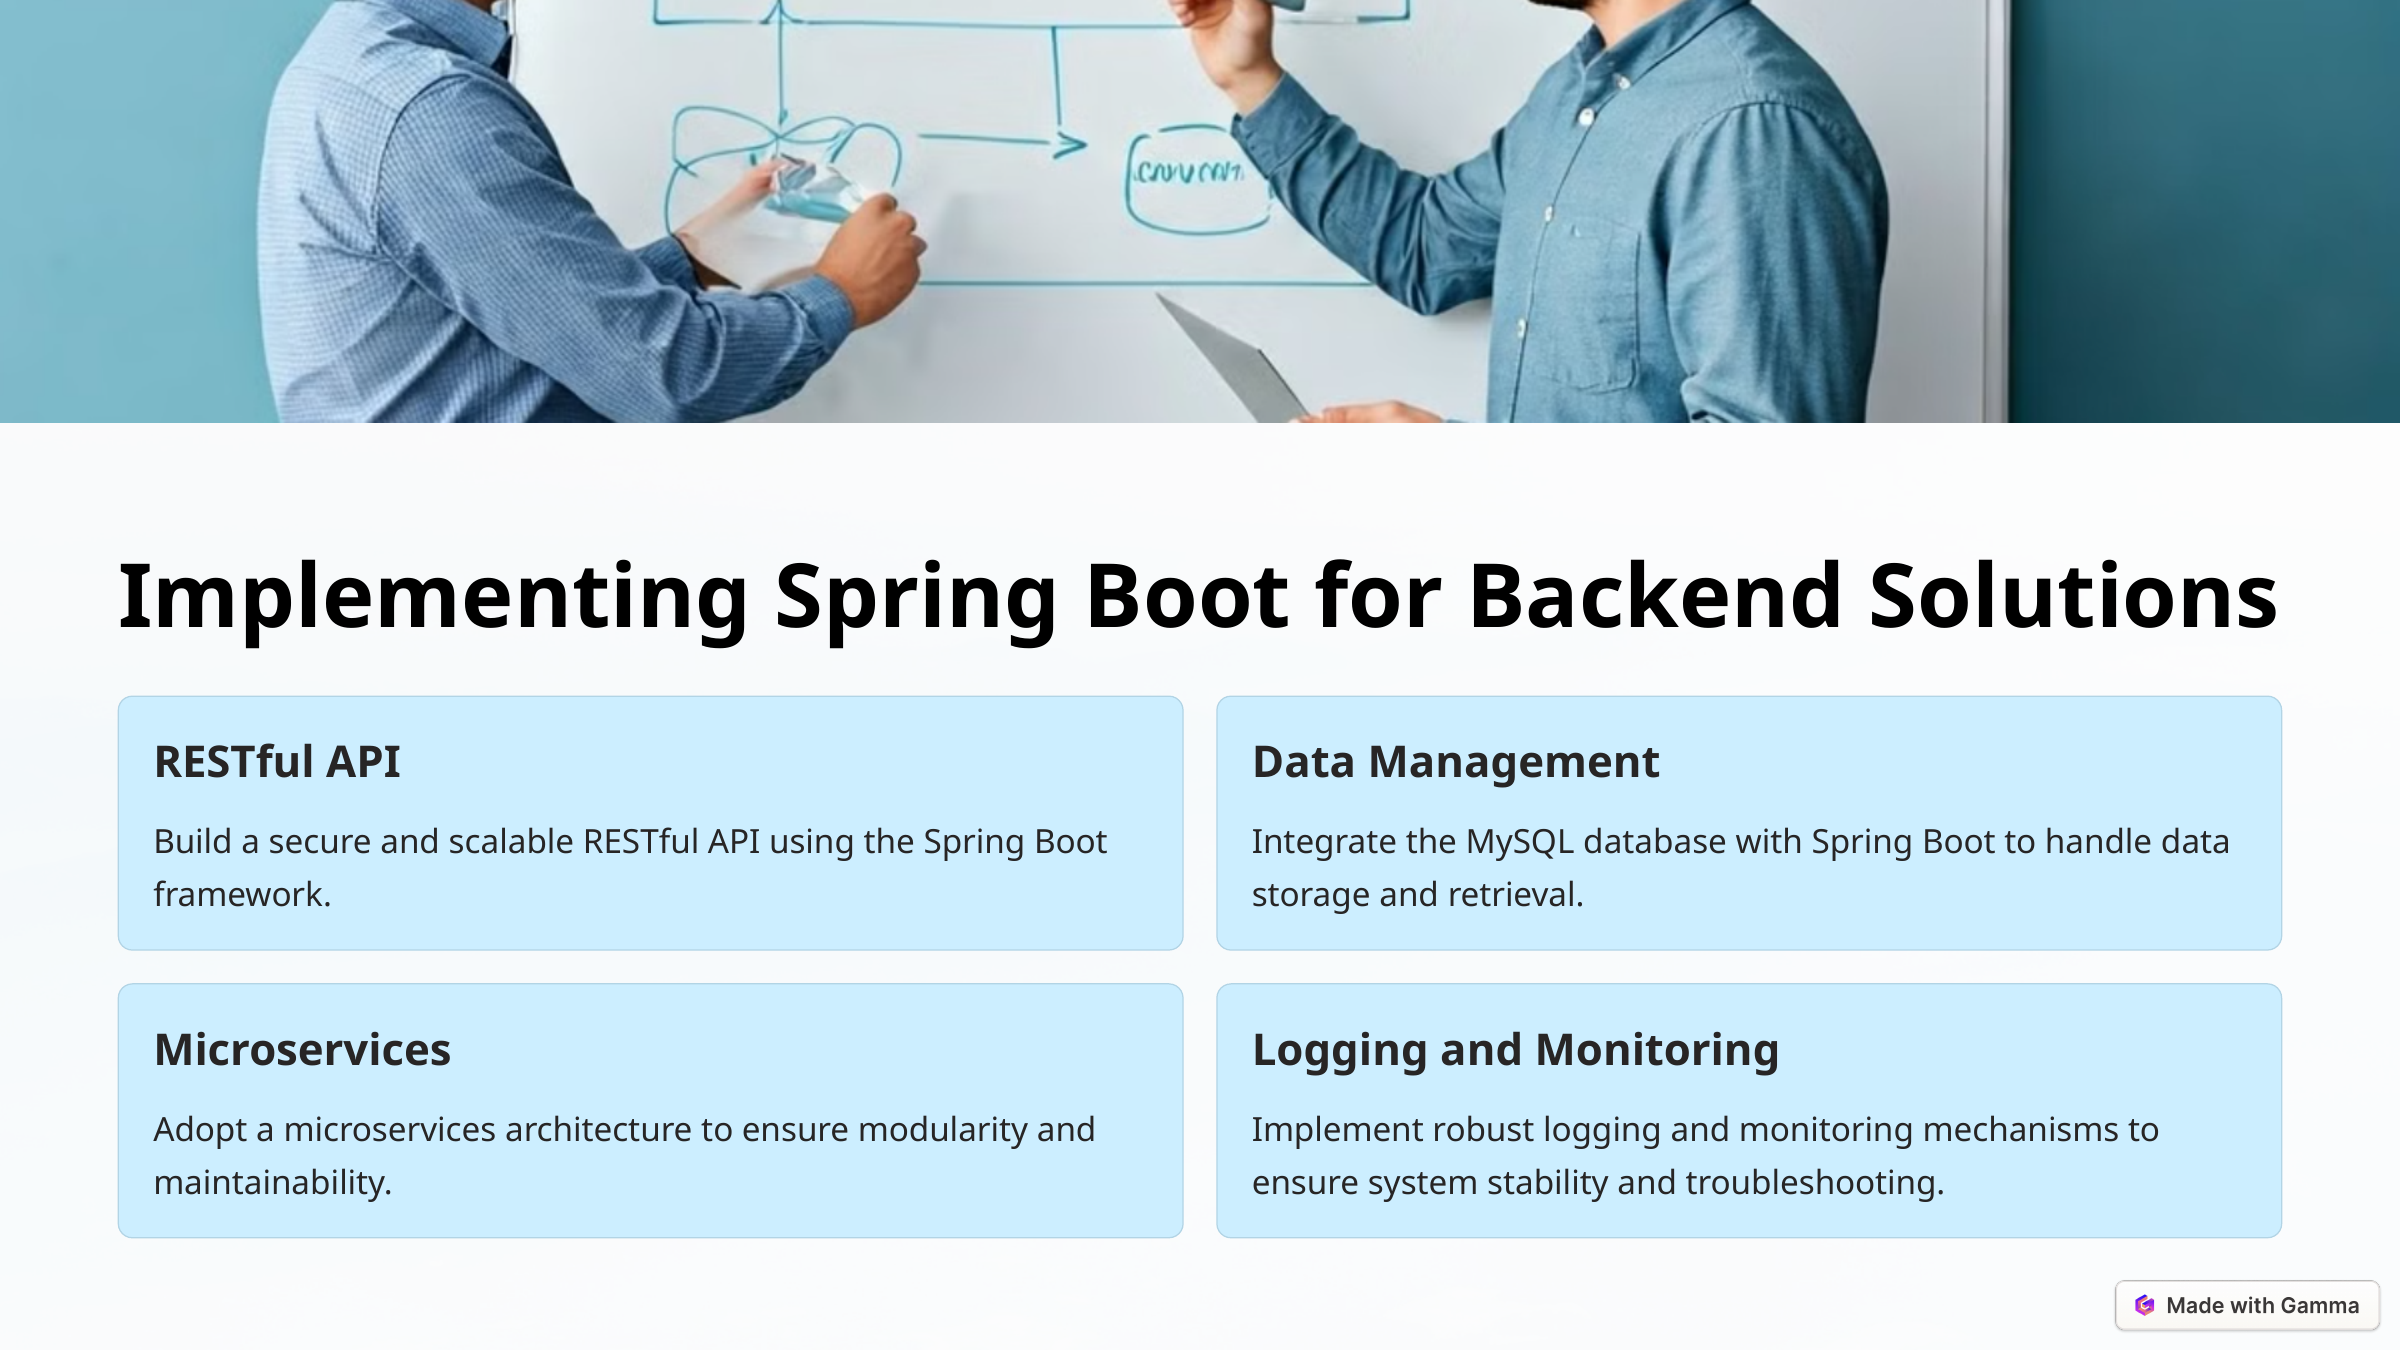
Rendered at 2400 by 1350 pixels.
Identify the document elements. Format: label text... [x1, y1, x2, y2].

text_box [1216, 696, 2282, 951]
text_box Data Management [1251, 731, 1696, 787]
text_box RESTful API [153, 731, 597, 787]
text_box Implement robust logging and monitoring mechanisms to ensure system stability and troubleshooting. [1251, 1094, 2247, 1203]
text_box Microservices [153, 1018, 597, 1075]
text_box Adopt a microservices architecture to ensure modularity and maintainability. [153, 1094, 1148, 1203]
text_box Logging and Monitoring [1251, 1018, 1744, 1075]
text_box Implementing Spring Boot for Backend Solutions [118, 534, 2115, 646]
text_box Build a secure and scalable RESTful API using the Spring Boot framework. [153, 806, 1148, 916]
picture [2106, 1271, 2389, 1339]
picture [0, 0, 2400, 423]
text_box [118, 696, 1184, 951]
text_box [118, 983, 1184, 1238]
text_box Integrate the MySQL database with Spring Boot to handle data storage and retrieval. [1251, 806, 2247, 916]
text_box [1216, 983, 2282, 1238]
